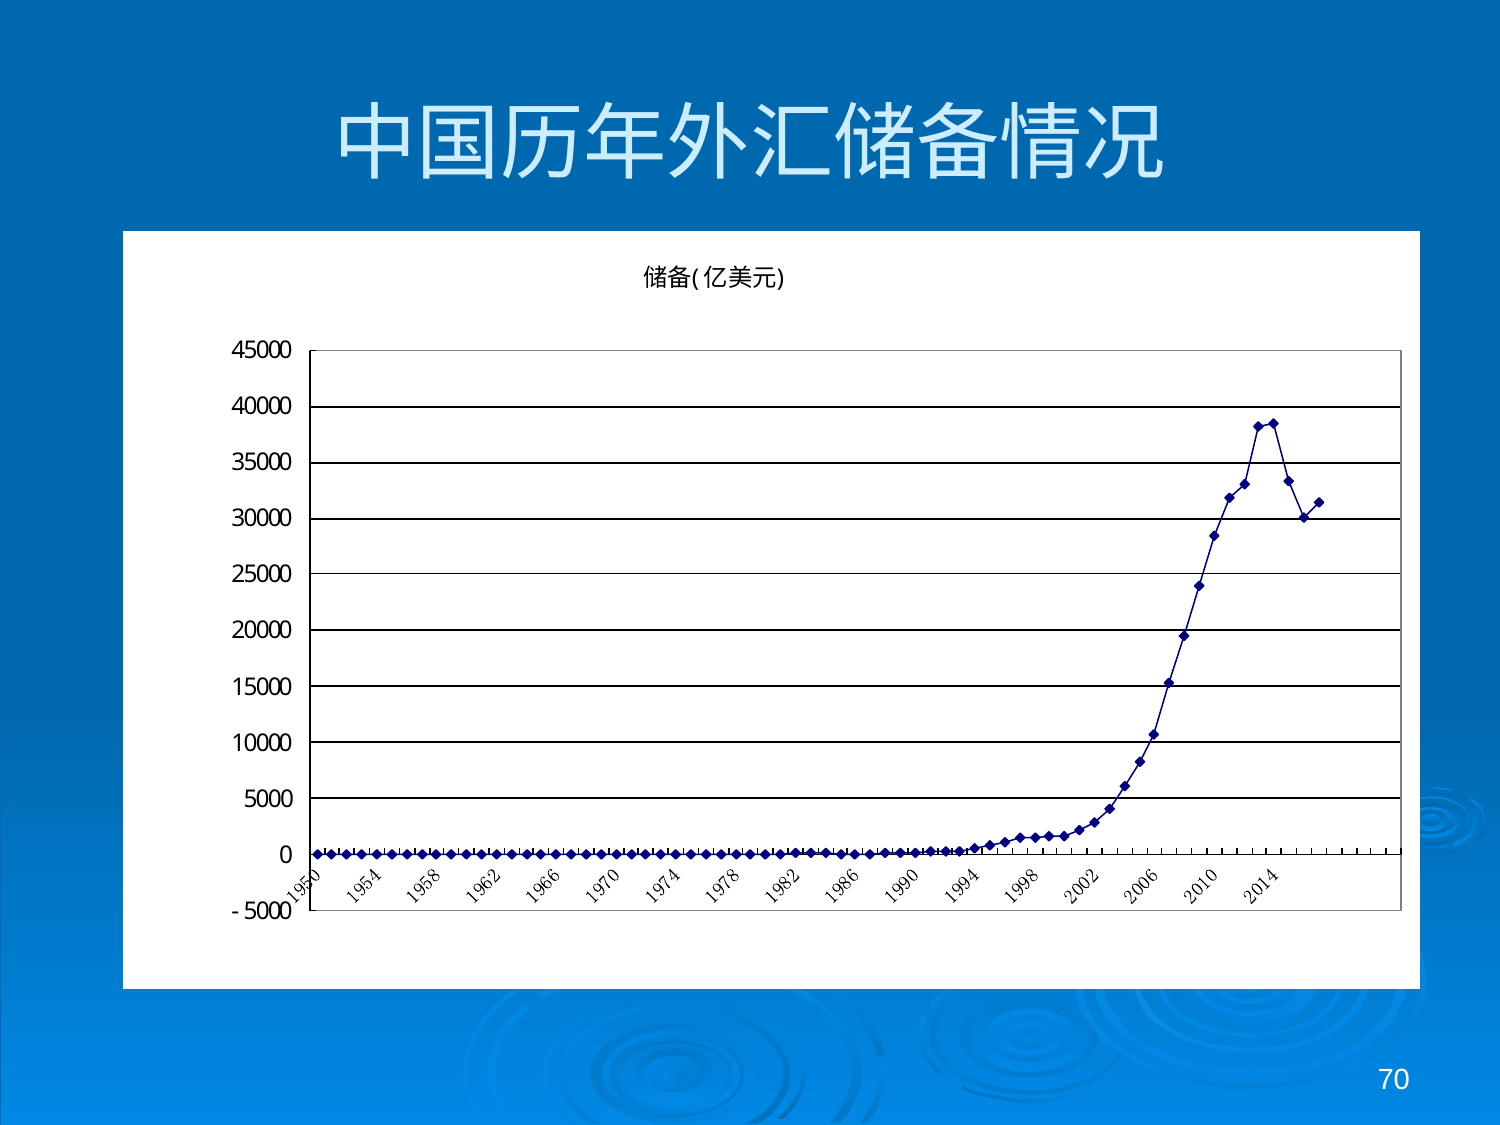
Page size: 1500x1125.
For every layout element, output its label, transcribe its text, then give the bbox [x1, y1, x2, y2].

title 中国历年外汇储备情况 [74, 45, 1426, 233]
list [114, 223, 1428, 997]
slide_number 70 [1074, 1024, 1426, 1103]
